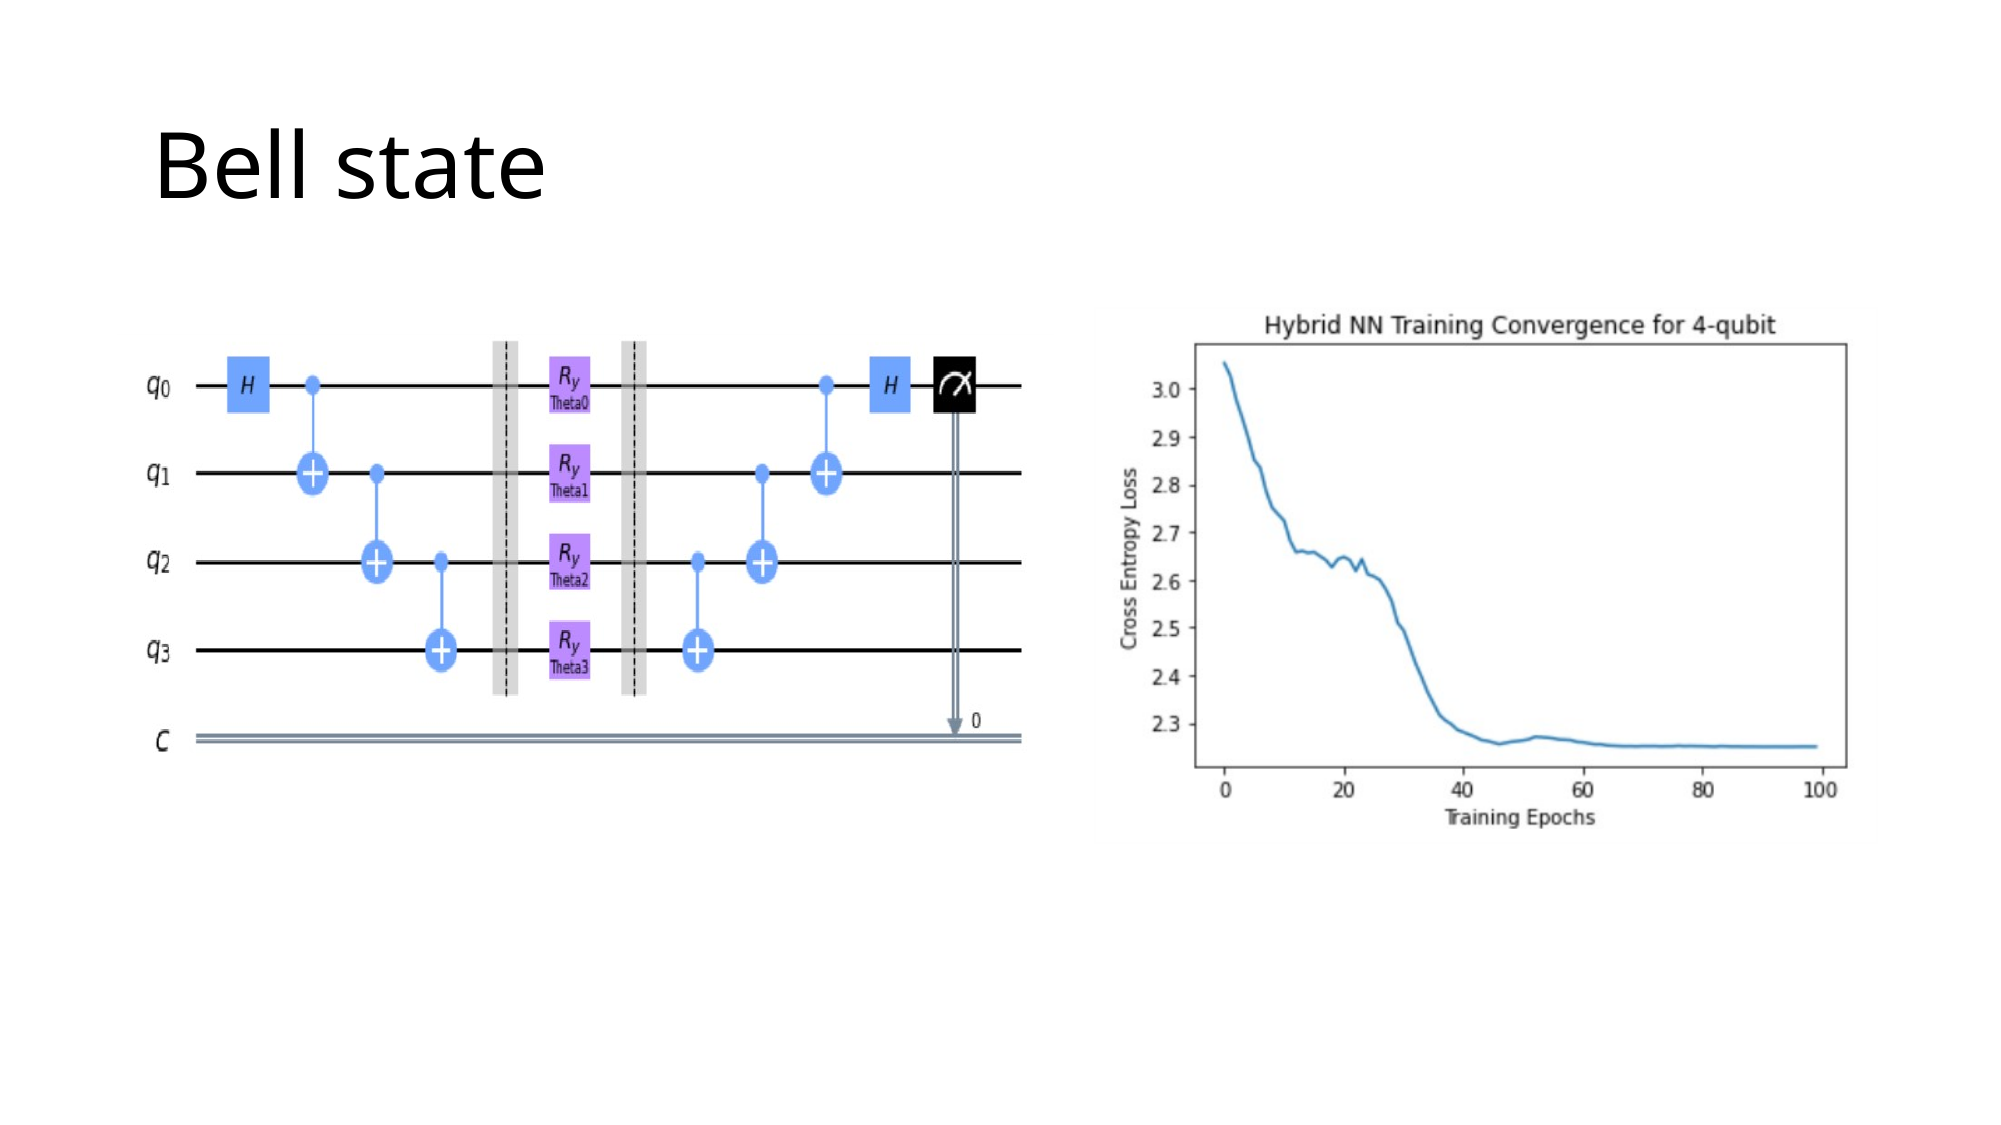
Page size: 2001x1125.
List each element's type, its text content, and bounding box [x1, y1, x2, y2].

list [117, 334, 1054, 791]
picture [1094, 307, 1878, 844]
title Bell state [137, 59, 1863, 278]
